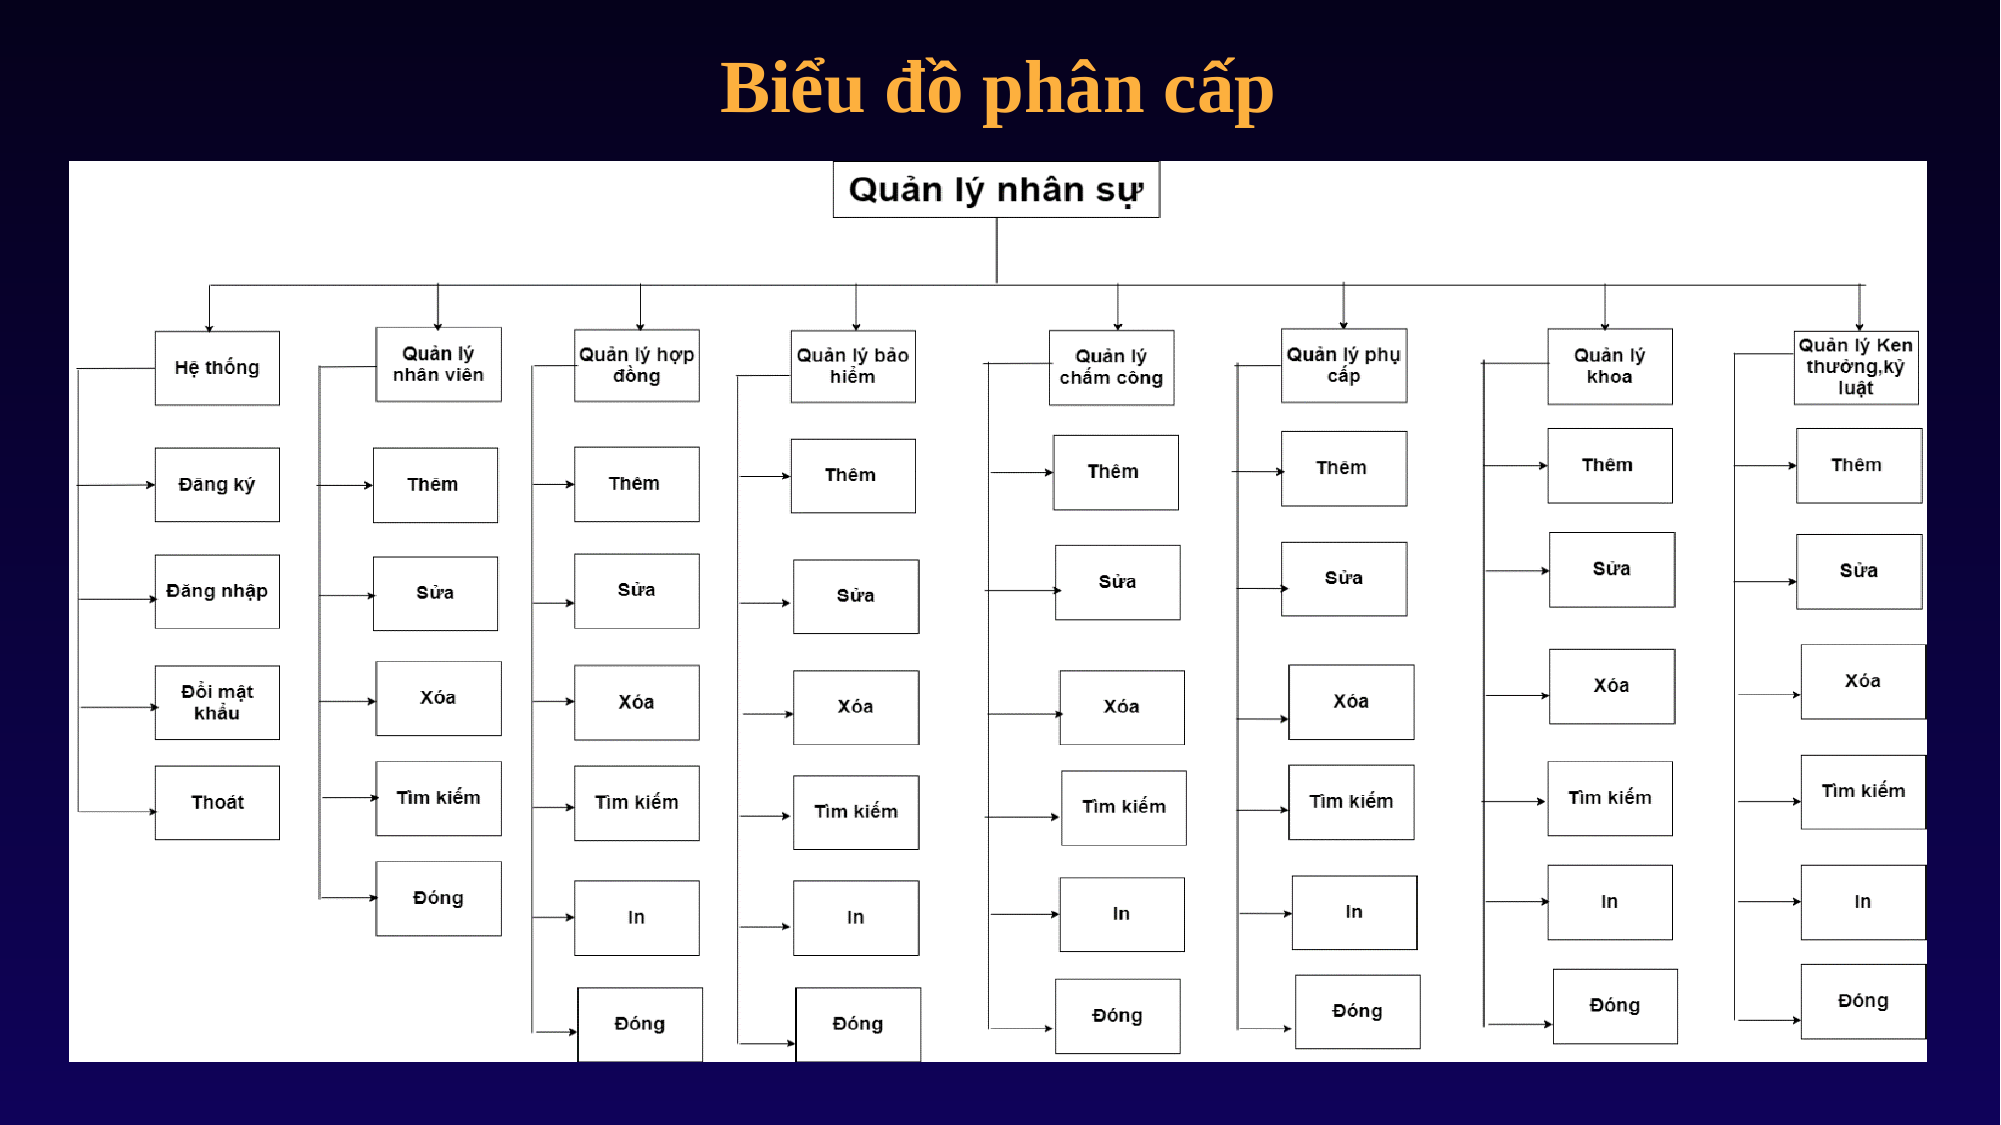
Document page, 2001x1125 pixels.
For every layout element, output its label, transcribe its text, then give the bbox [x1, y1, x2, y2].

text_box Biểu đồ phân cấp [409, 29, 1587, 135]
picture [69, 161, 1927, 1062]
